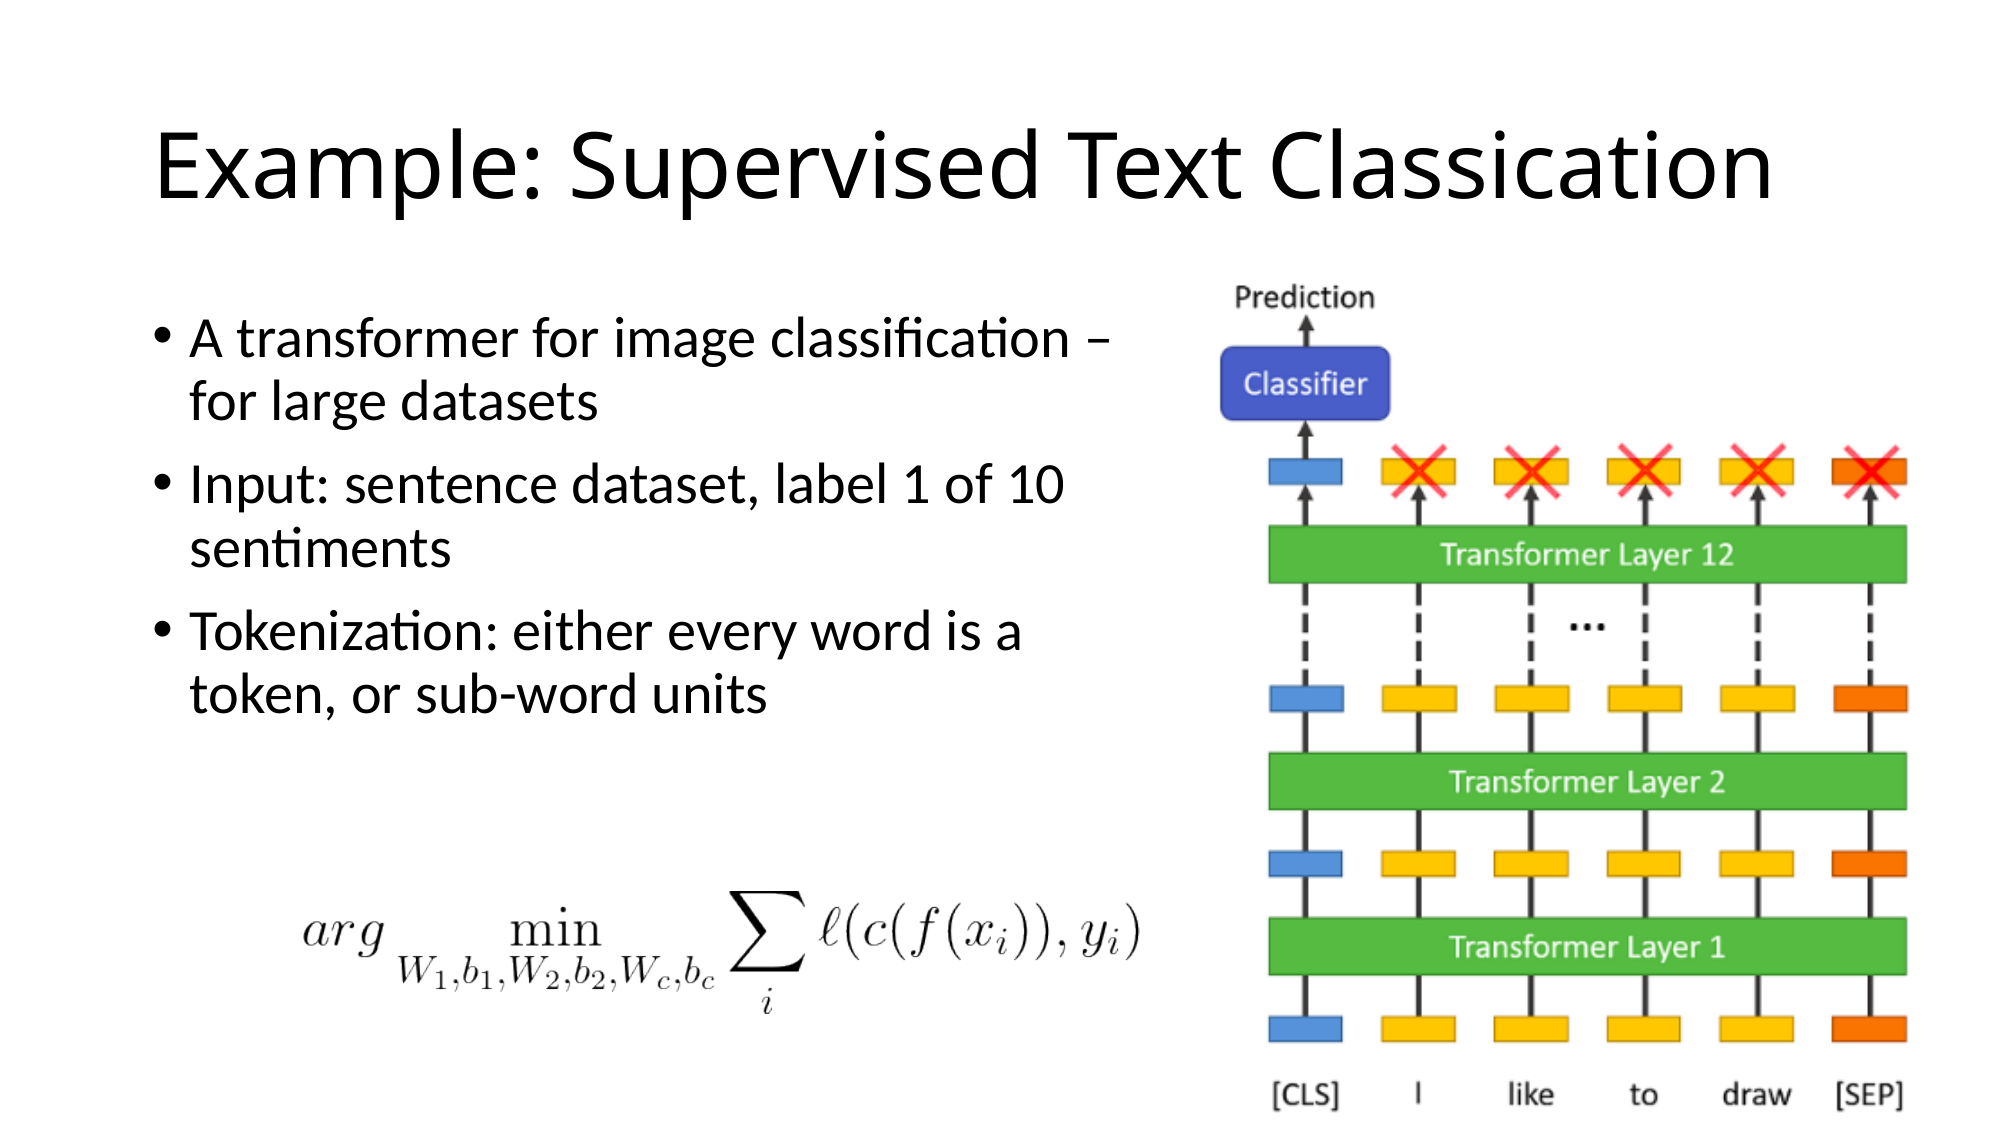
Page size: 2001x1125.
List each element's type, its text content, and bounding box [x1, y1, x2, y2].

picture [303, 891, 1140, 1014]
picture [1199, 277, 1931, 1125]
title Example: Supervised Text Classication [137, 59, 1863, 278]
list A transformer for image classification – for large datasets Input: sentence dataset, label 1 of 10 sentiments Tokenization: either every word is a token, or sub-word units [137, 299, 1185, 1014]
